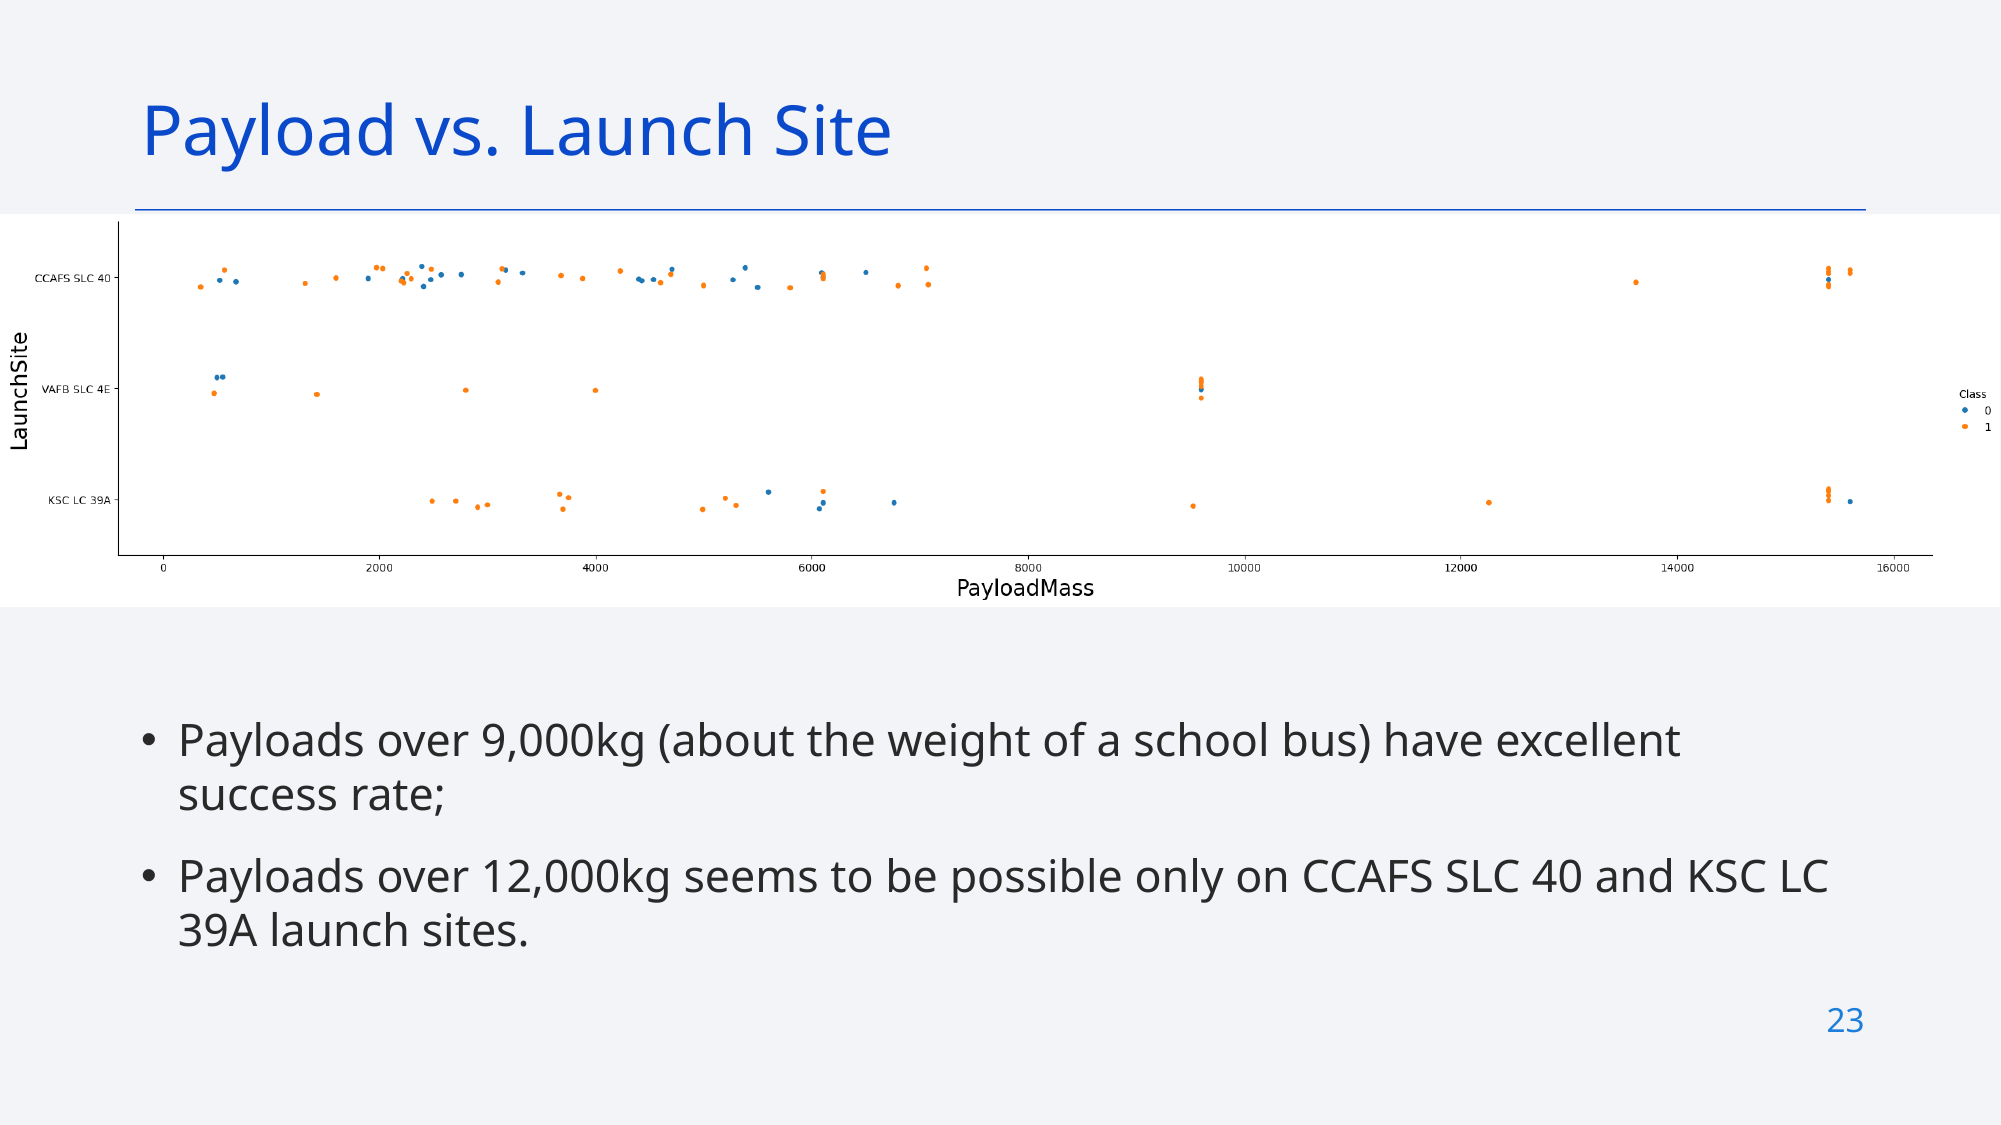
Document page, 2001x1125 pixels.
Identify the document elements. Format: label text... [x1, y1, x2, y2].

slide_number 23 [1429, 988, 1880, 1055]
text_box Payload vs. Launch Site [126, 88, 1852, 179]
picture [0, 0, 2001, 1125]
list Payloads over 9,000kg (about the weight of a school bus) have excellent success rate; Payloads over 12,000kg seems to be possible only on CCAFS SLC 40 and KSC LC 39A launch sites. [126, 704, 1852, 965]
